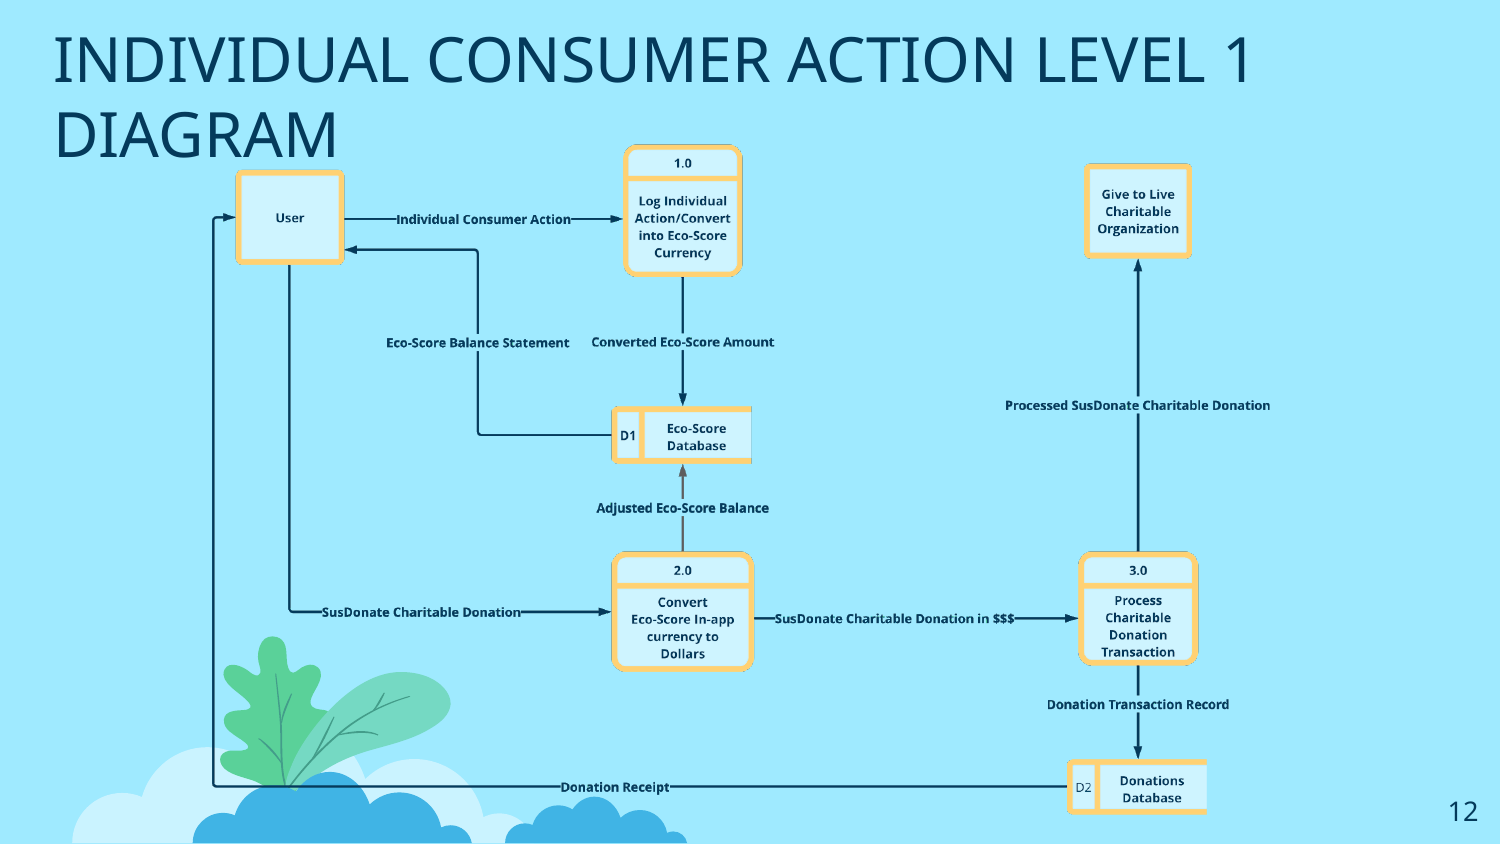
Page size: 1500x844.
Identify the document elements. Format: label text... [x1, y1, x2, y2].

title INDIVIDUAL CONSUMER ACTION LEVEL 1 DIAGRAM [38, 28, 1285, 162]
slide_number ‹#› [1403, 779, 1494, 844]
picture [136, 134, 1300, 844]
